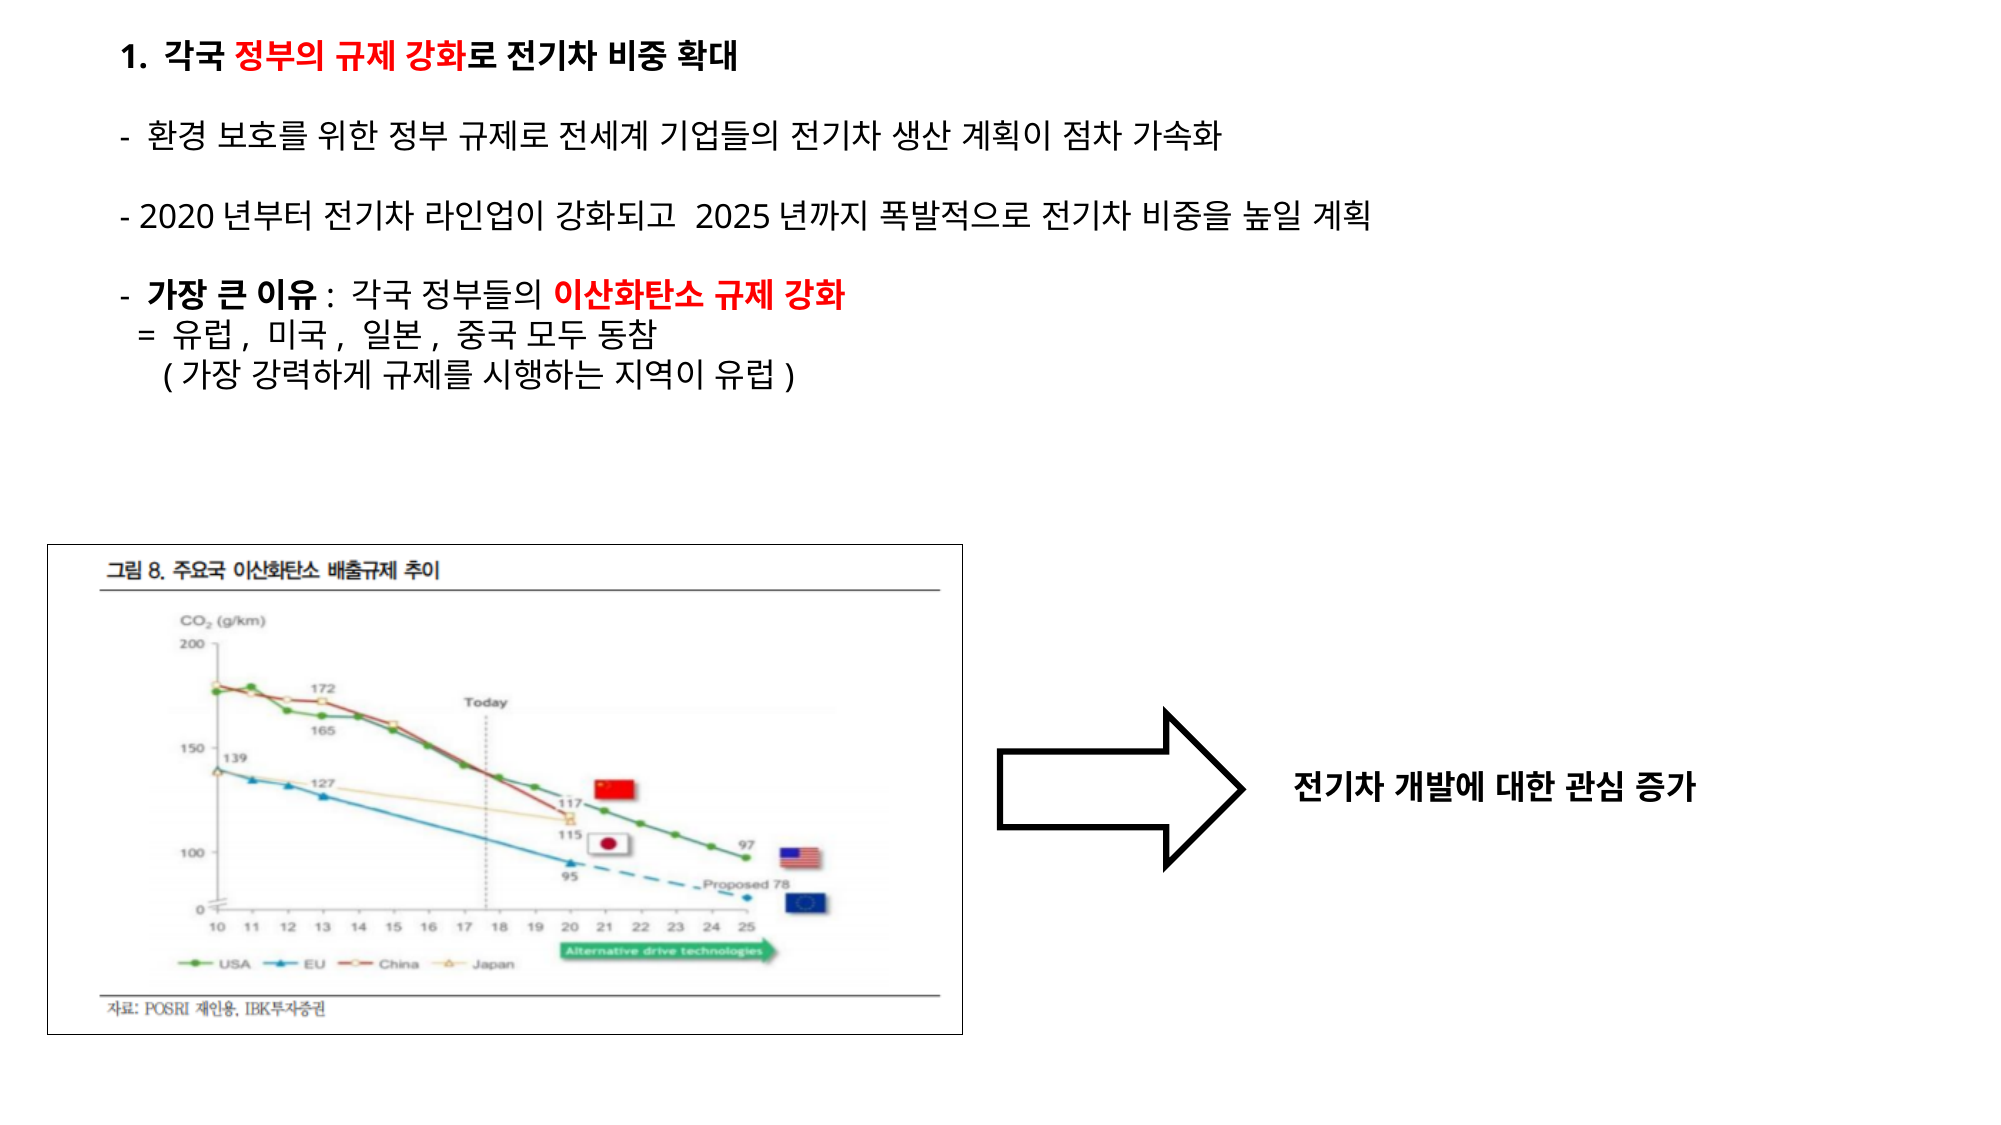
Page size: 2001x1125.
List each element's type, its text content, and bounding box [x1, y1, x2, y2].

text_box [998, 711, 1244, 868]
text_box 1. 각국 정부의 규제 강화로 전기차 비중 확대 - 환경 보호를 위한 정부 규제로 전세계 기업들의 전기차 생산 계획이 점차 가속화 - 2020년부터 전기차 라인업이 강화되고 2025년까지 폭발적으로 전기차 비중을 높일 계획 - 가장 큰 이유: 각국 정부들의 이산화탄소 규제 강화 = 유럽, 미국, 일본, 중국 모두 동참 (가장 강력하게 규제를 시행하는 지역이 유럽) [104, 27, 1390, 402]
picture [47, 544, 963, 1035]
text_box 전기차 개발에 대한 관심 증가 [1279, 759, 1815, 814]
